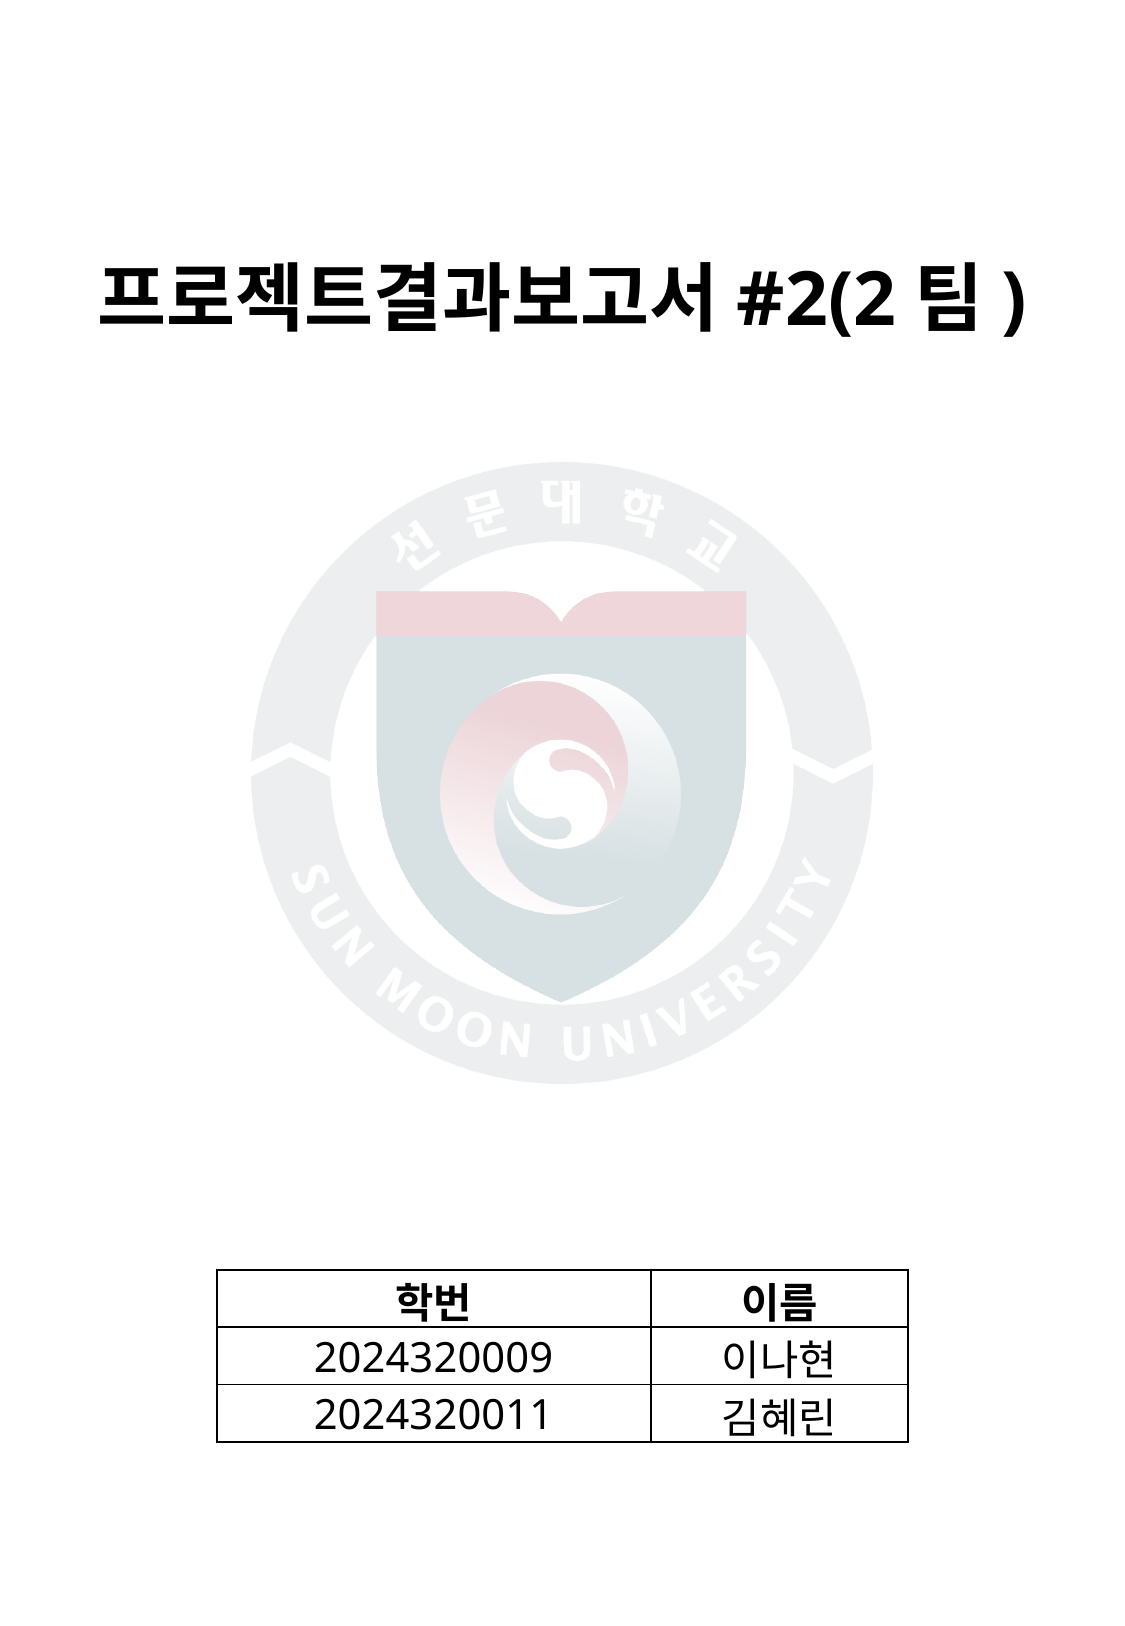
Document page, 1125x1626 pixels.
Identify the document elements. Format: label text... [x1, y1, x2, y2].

table_header 이름 [652, 1271, 907, 1326]
table_cell 이나현 [652, 1328, 907, 1384]
table_cell 김혜린 [652, 1385, 907, 1441]
table_cell 2024320011 [218, 1385, 650, 1441]
table_cell 2024320009 [218, 1328, 650, 1384]
table_header 학번 [218, 1271, 650, 1326]
picture [244, 455, 881, 1092]
text_box 프로젝트결과보고서#2(2팀) [77, 243, 1048, 349]
